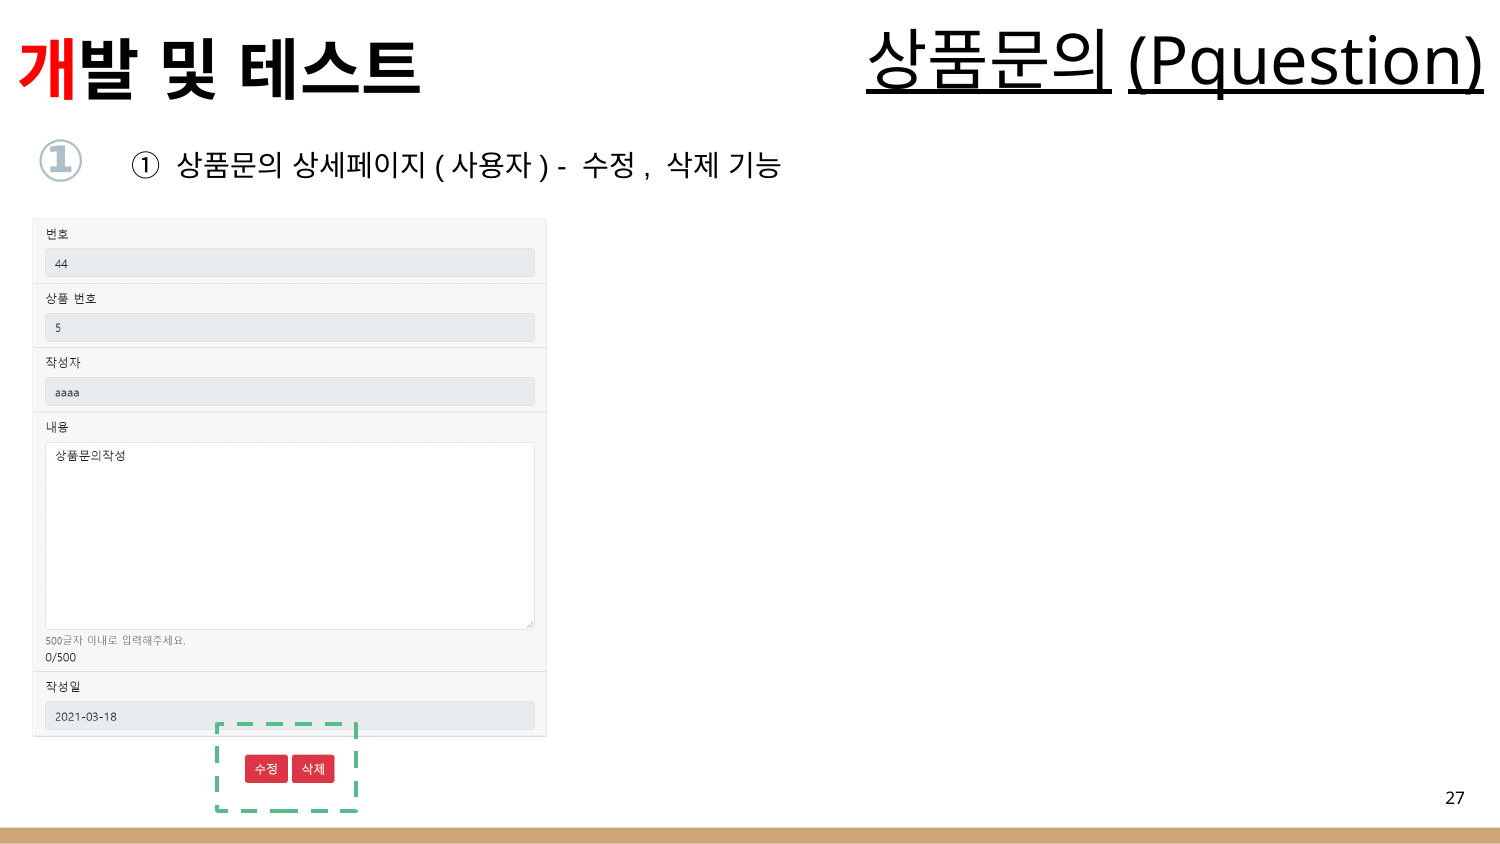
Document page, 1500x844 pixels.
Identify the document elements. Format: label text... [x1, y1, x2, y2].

text_box 개발 및 테스트 [2, 12, 101, 115]
text_box ① 상품문의 상세페이지(사용자) - 수정, 삭제 기능 [117, 140, 798, 190]
text_box [215, 796, 358, 813]
slide_number 27 [1428, 764, 1480, 830]
text_box ① [0, 115, 123, 201]
title 상품문의(Pquestion) [101, 0, 1499, 126]
picture [25, 213, 559, 788]
